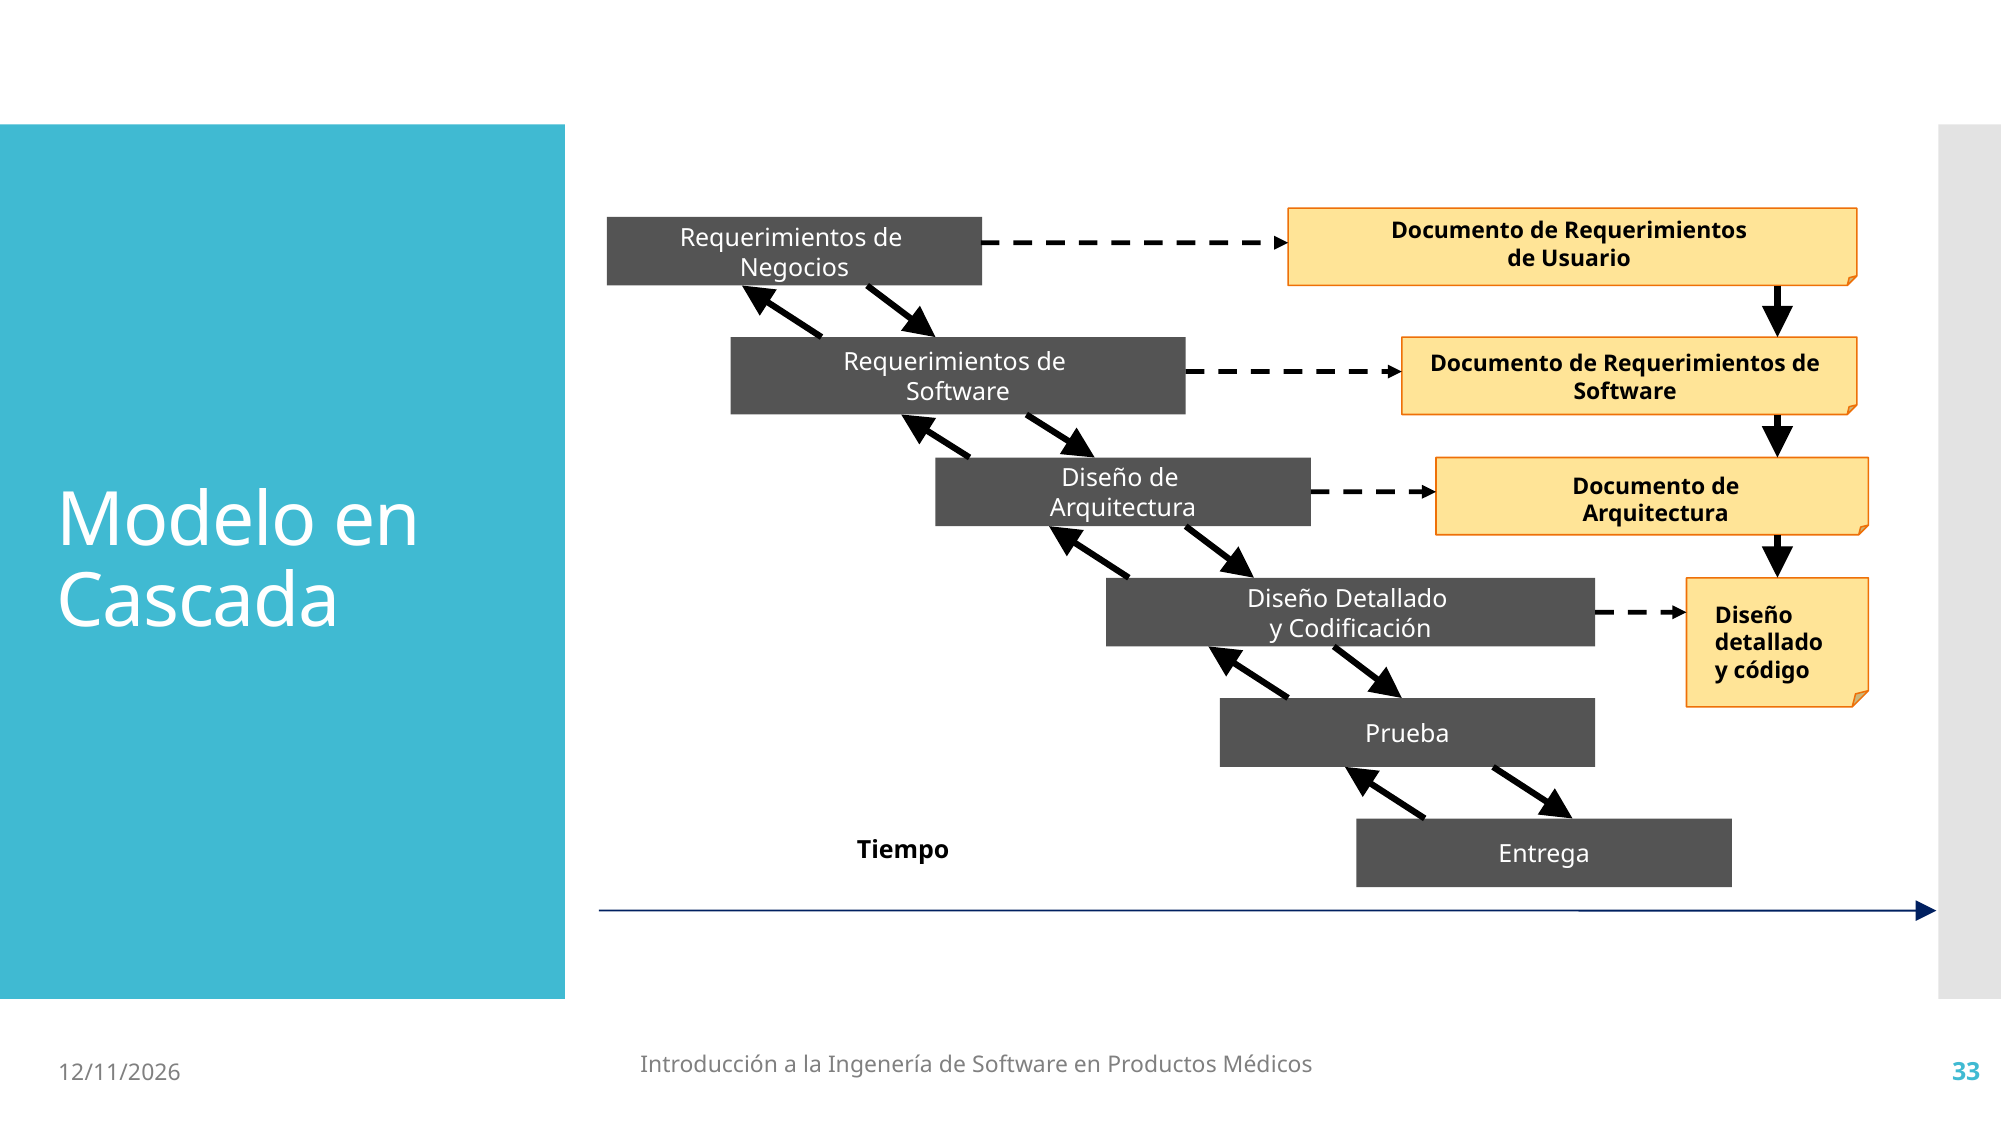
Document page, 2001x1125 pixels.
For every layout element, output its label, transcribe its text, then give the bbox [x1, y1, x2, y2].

slide_number 33 [1744, 1042, 1996, 1103]
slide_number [43, 1042, 493, 1103]
title Modelo en Cascada [41, 184, 525, 940]
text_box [606, 208, 1869, 888]
text_box [598, 900, 1937, 921]
footer Introducción a la Ingenería de Software en Productos Médicos [625, 1033, 1596, 1094]
